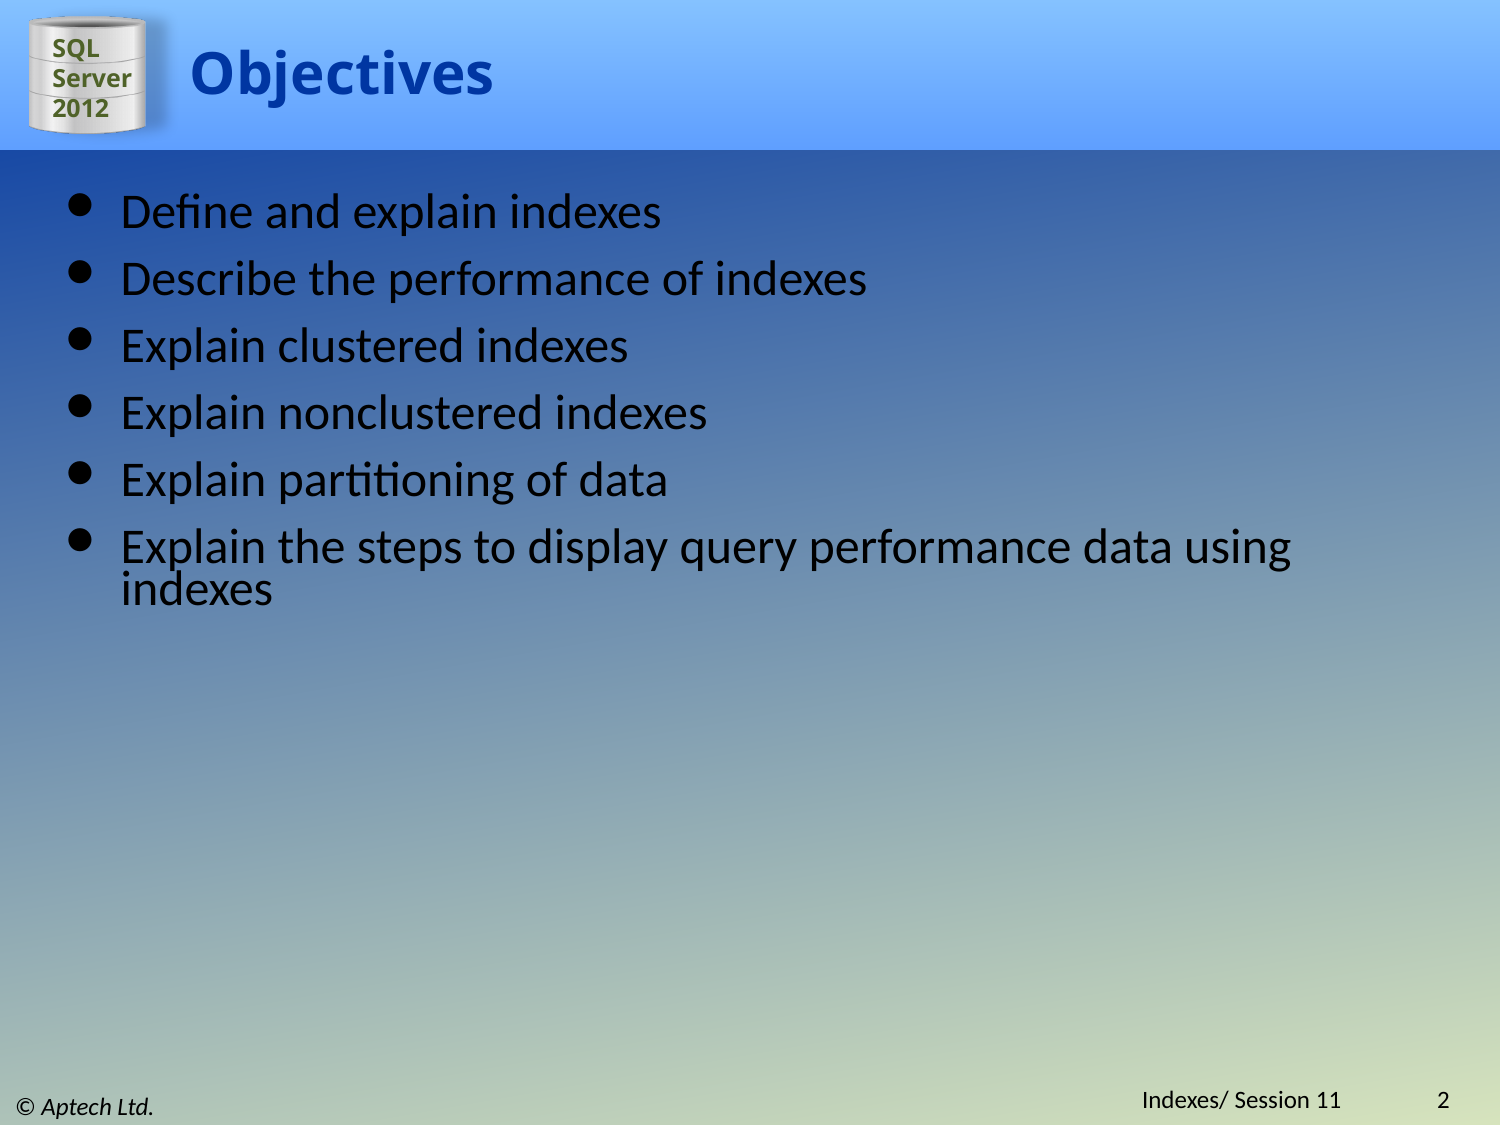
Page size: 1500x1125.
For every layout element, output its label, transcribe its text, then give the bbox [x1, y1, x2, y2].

footer Indexes/ Session 11 [375, 1084, 1363, 1113]
title Objectives [174, 37, 1426, 106]
slide_number 2 [1363, 1084, 1465, 1113]
text_box Define and explain indexes Describe the performance of indexes Explain clustered indexes Explain nonclustered indexes Explain partitioning of data Explain the steps to display query performance data using indexes [49, 187, 1400, 621]
picture [24, 0, 150, 150]
